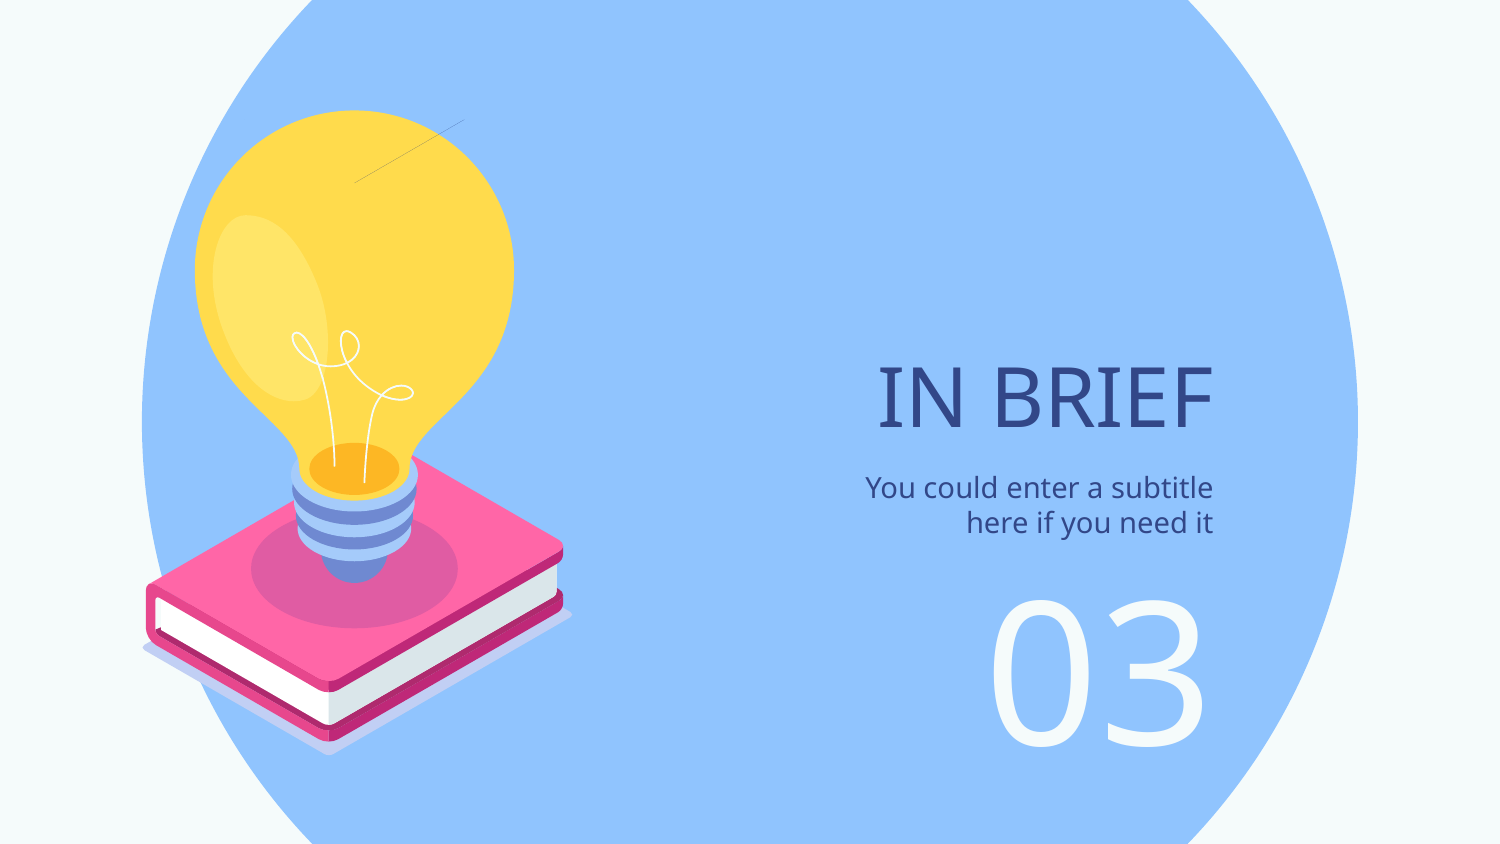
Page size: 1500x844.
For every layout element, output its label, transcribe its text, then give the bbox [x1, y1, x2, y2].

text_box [141, 110, 574, 756]
subtitle You could enter a subtitle here if you need it [808, 453, 1229, 549]
title 03 [861, 618, 1229, 714]
text_box [229, 0, 1358, 844]
title IN BRIEF [623, 385, 1229, 460]
